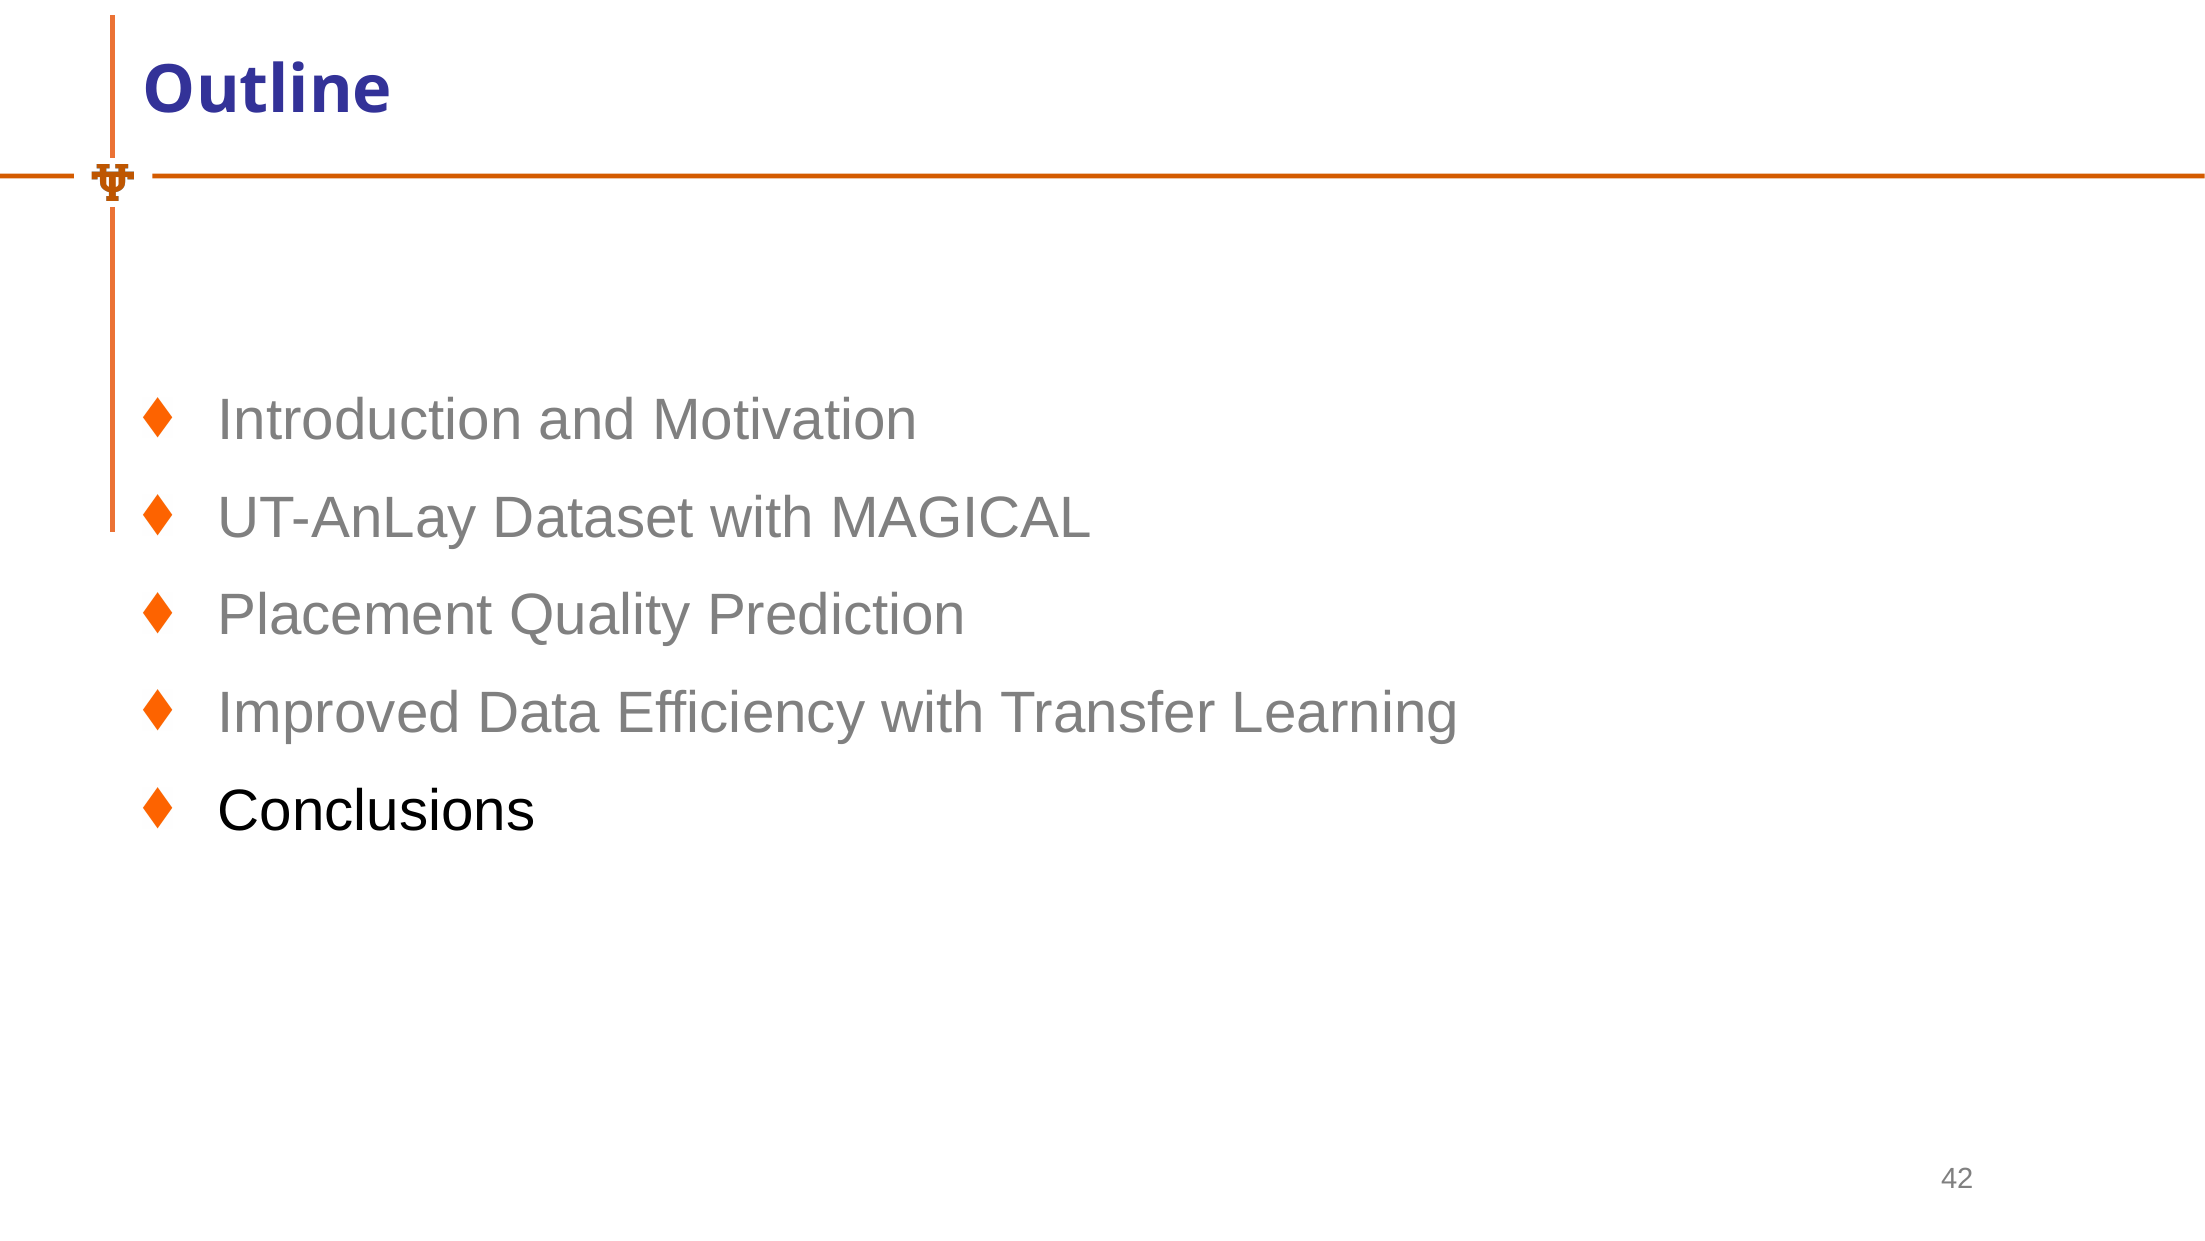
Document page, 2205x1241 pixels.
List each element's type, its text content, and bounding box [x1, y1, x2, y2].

list Introduction and Motivation UT-AnLay Dataset with MAGICAL Placement Quality Prediction Improved Data Efficiency with Transfer Learning Conclusions [127, 379, 1726, 910]
slide_number 42 [1926, 1151, 2116, 1207]
picture [142, 689, 173, 731]
picture [142, 787, 173, 829]
text_box Outline [127, 25, 2069, 155]
picture [142, 397, 173, 438]
picture [142, 494, 173, 536]
picture [142, 592, 173, 634]
